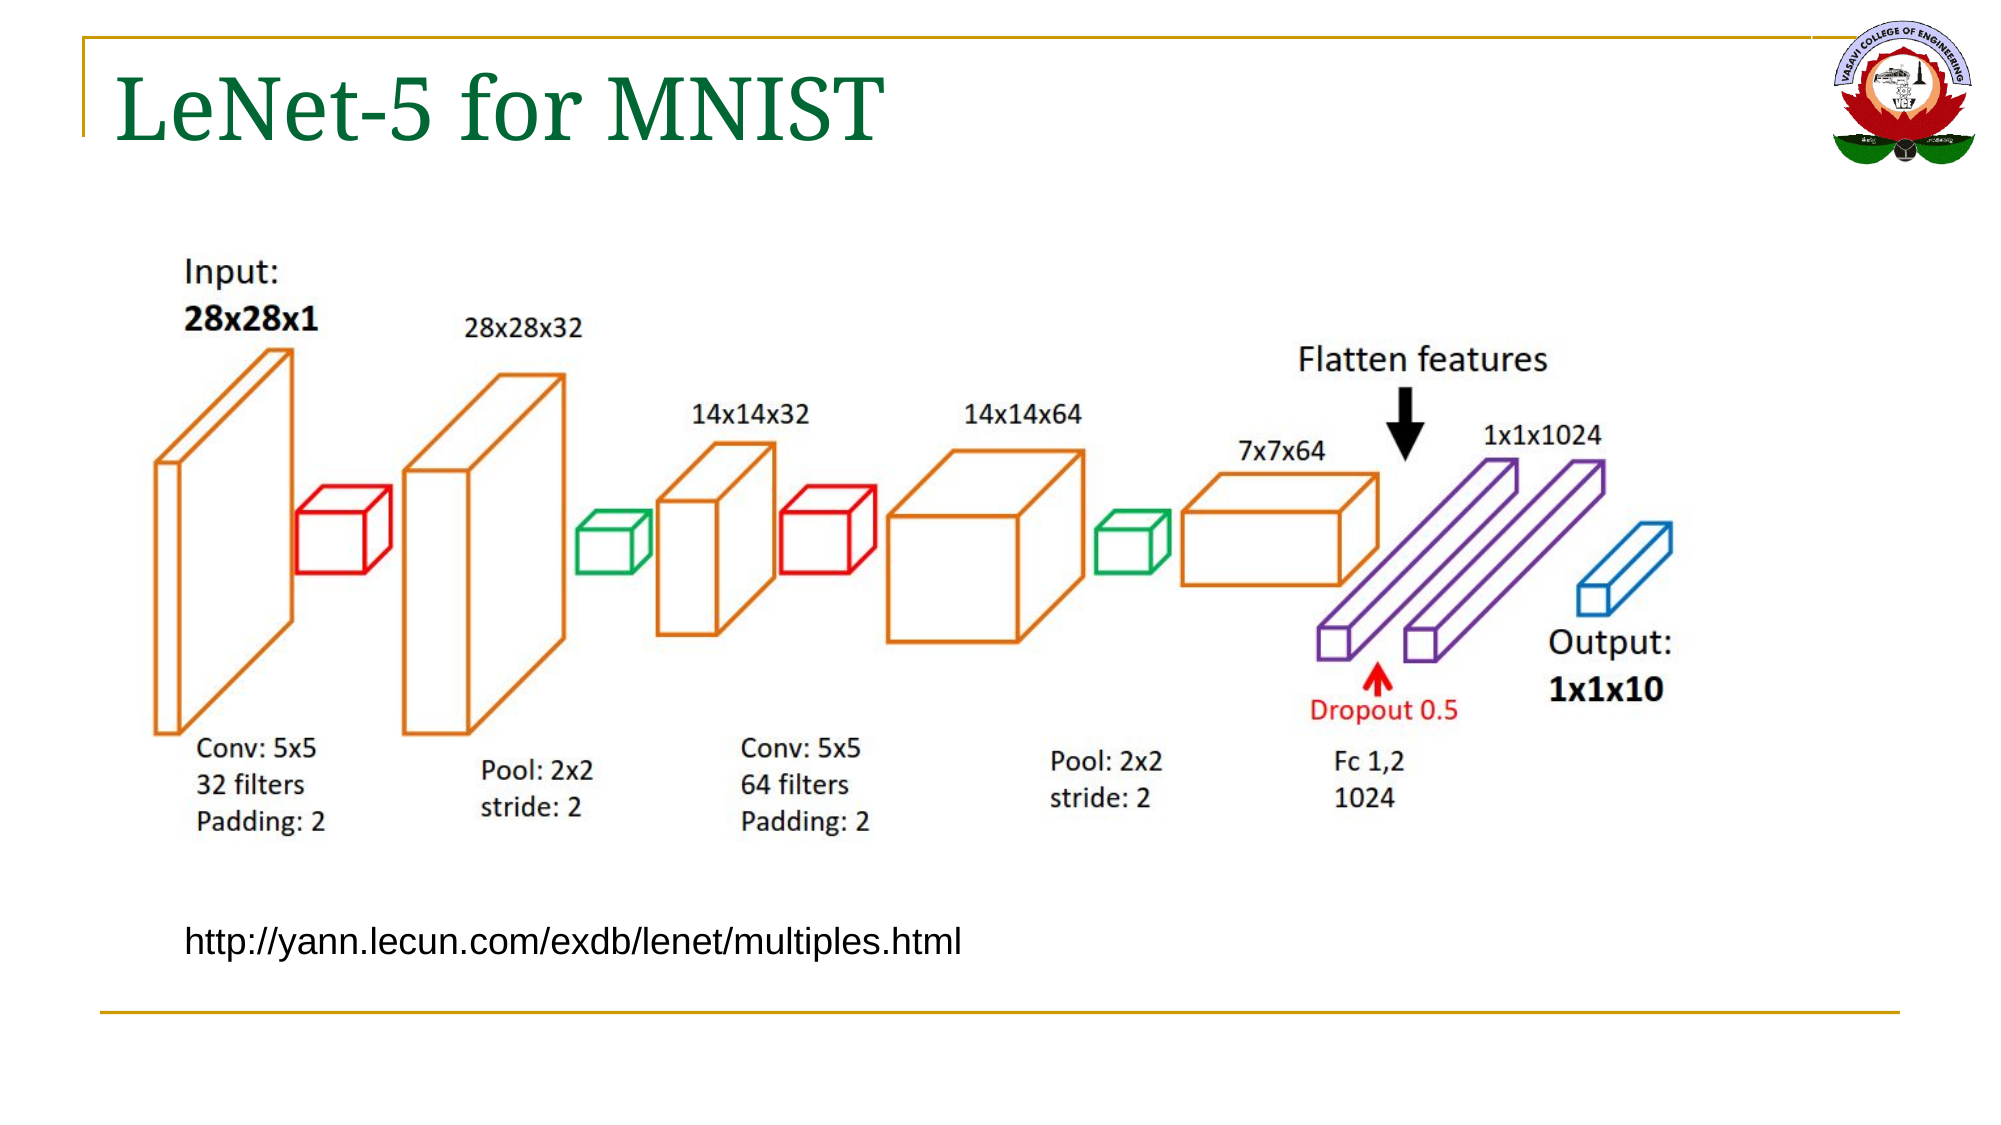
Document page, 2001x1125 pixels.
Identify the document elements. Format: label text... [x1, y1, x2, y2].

text_box http://yann.lecun.com/exdb/lenet/multiples.html [169, 909, 1096, 970]
picture [1808, 0, 2000, 186]
picture [139, 192, 1702, 866]
title LeNet-5 for MNIST [99, 45, 1900, 233]
